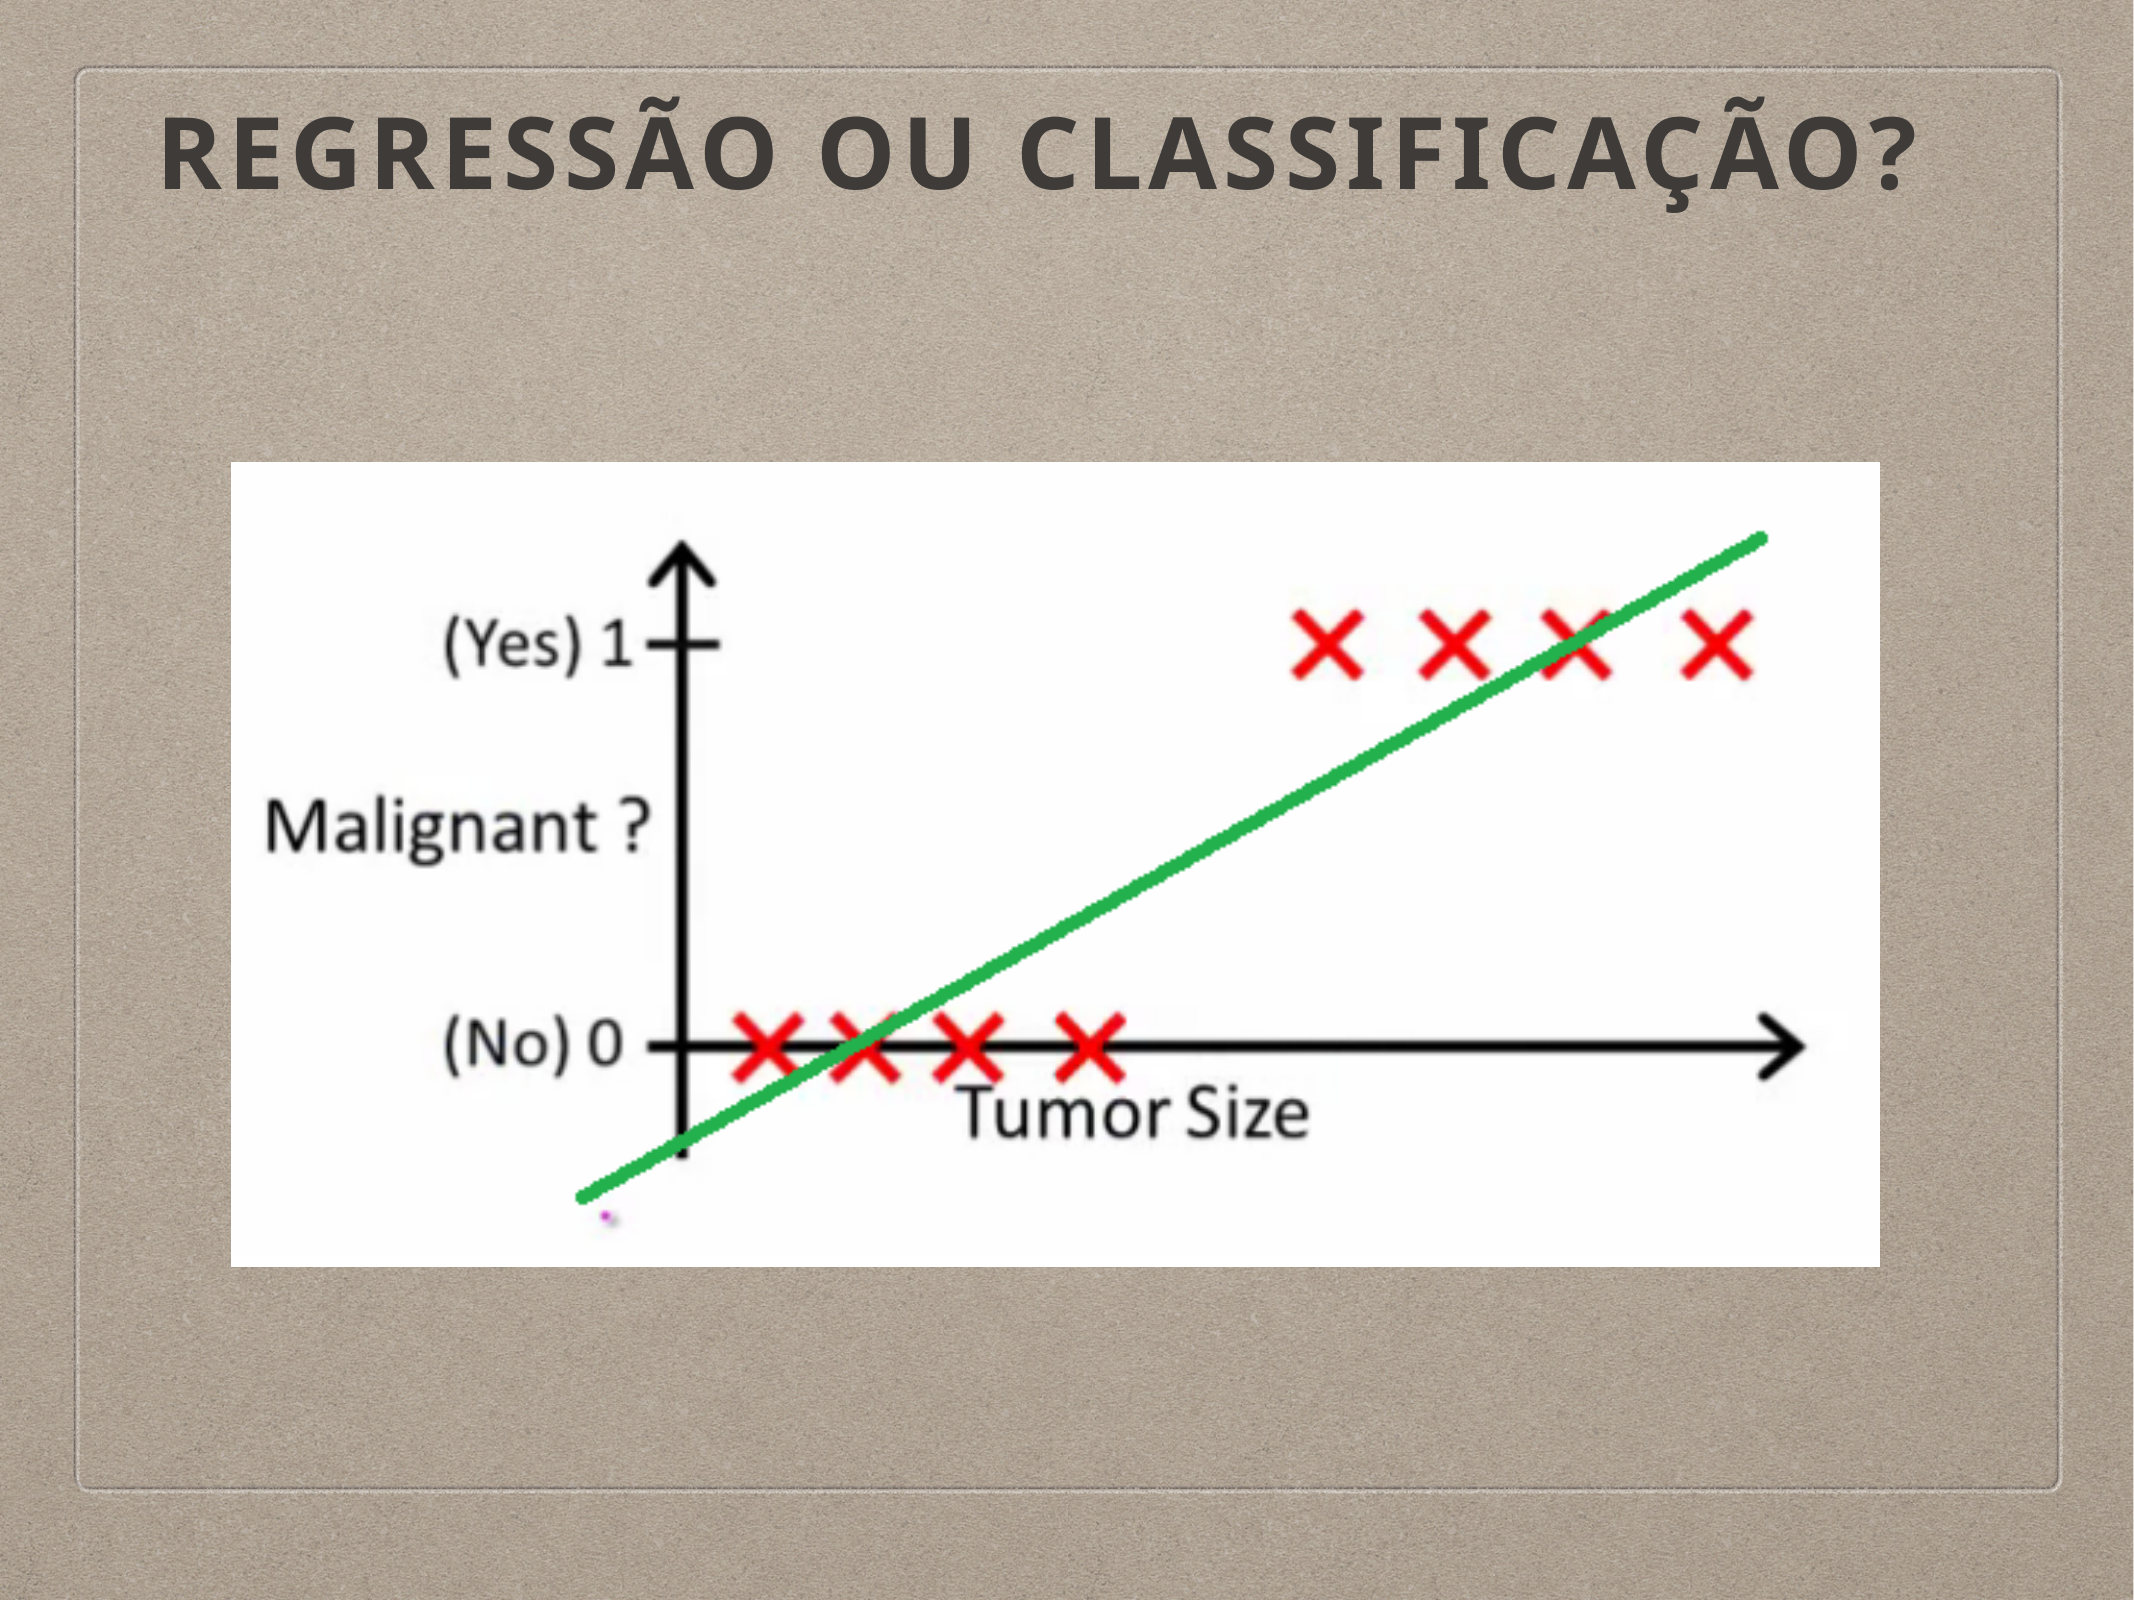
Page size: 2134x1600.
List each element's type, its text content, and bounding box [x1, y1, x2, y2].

title Regressão ou classificação? [147, 103, 1986, 386]
picture [0, 0, 2134, 1600]
